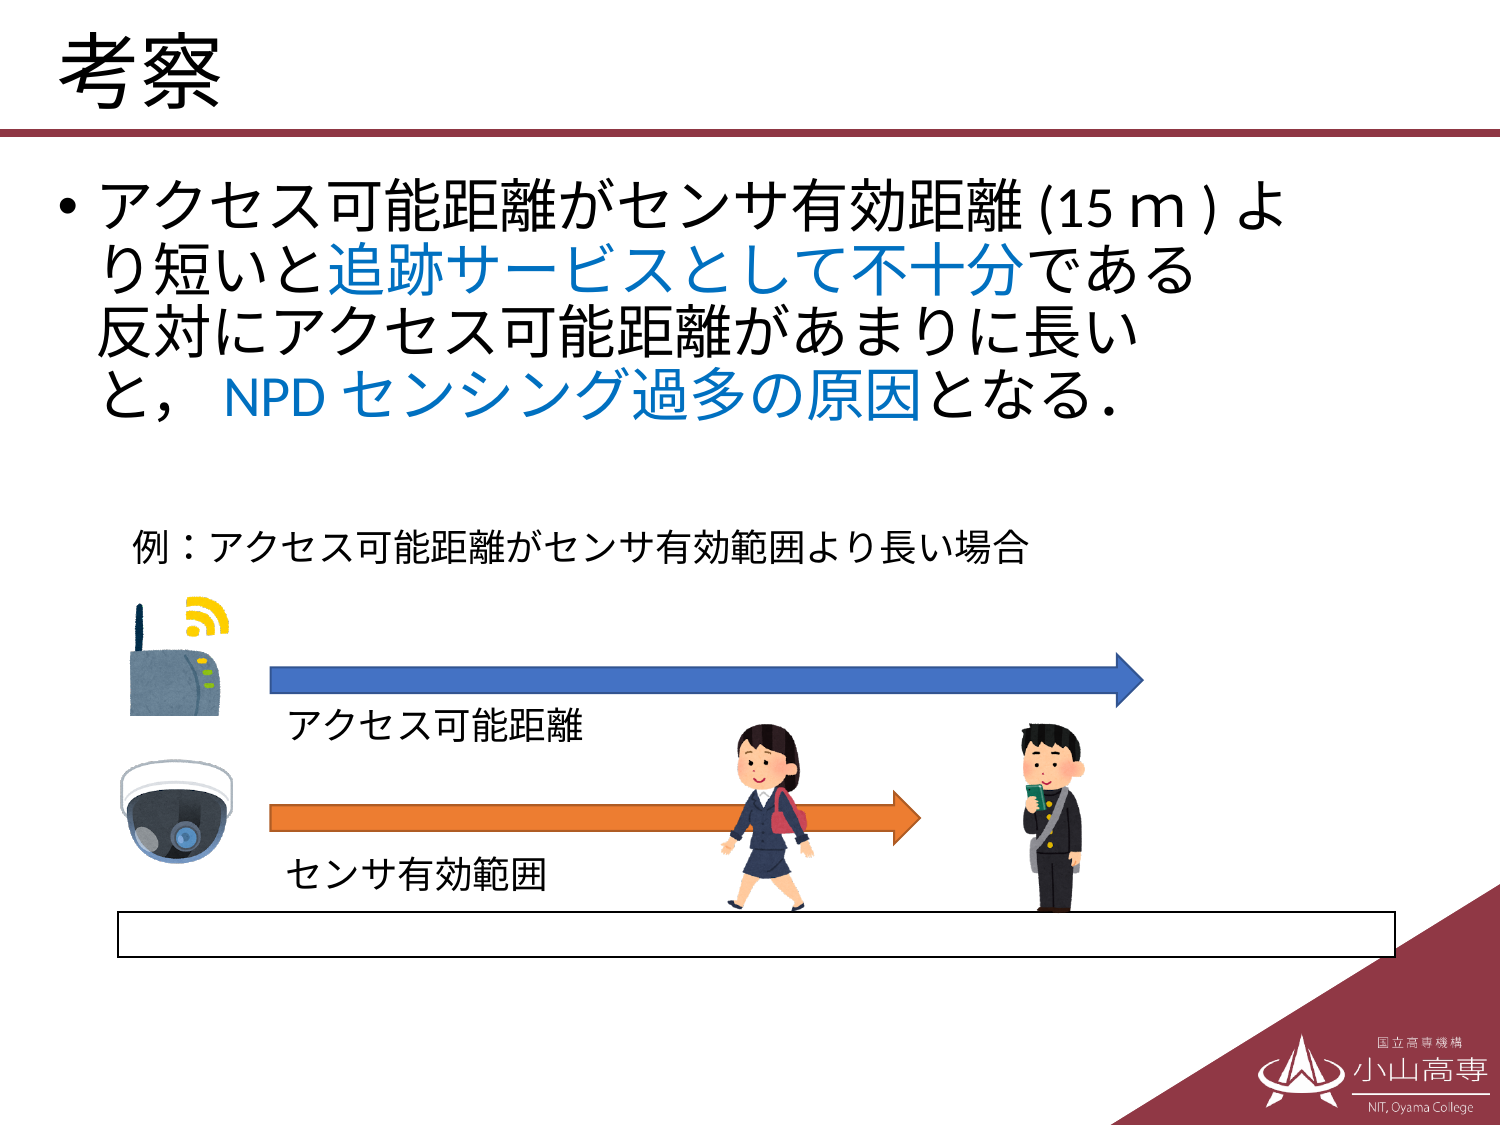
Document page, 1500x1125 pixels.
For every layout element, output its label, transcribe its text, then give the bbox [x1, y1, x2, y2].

title 考察 [42, 20, 1294, 130]
picture [1112, 885, 1500, 1125]
text_box [269, 651, 1145, 709]
text_box [117, 911, 1396, 958]
picture [117, 752, 237, 872]
text_box 例：アクセス可能距離がセンサ有効範囲より長い場合 [117, 516, 1067, 577]
text_box [834, 789, 922, 847]
text_box アクセス可能距離 [270, 694, 638, 755]
picture [0, 129, 1500, 137]
text_box センサ有効範囲 [270, 843, 638, 904]
picture [704, 718, 834, 918]
list アクセス可能距離がセンサ有効距離(15ｍ)より短いと追跡サービスとして不十分である 反対にアクセス可能距離があまりに長いと，NPDセンシング過多の原因となる． [42, 170, 1337, 464]
picture [983, 718, 1124, 918]
text_box [269, 804, 704, 832]
picture [117, 596, 237, 716]
